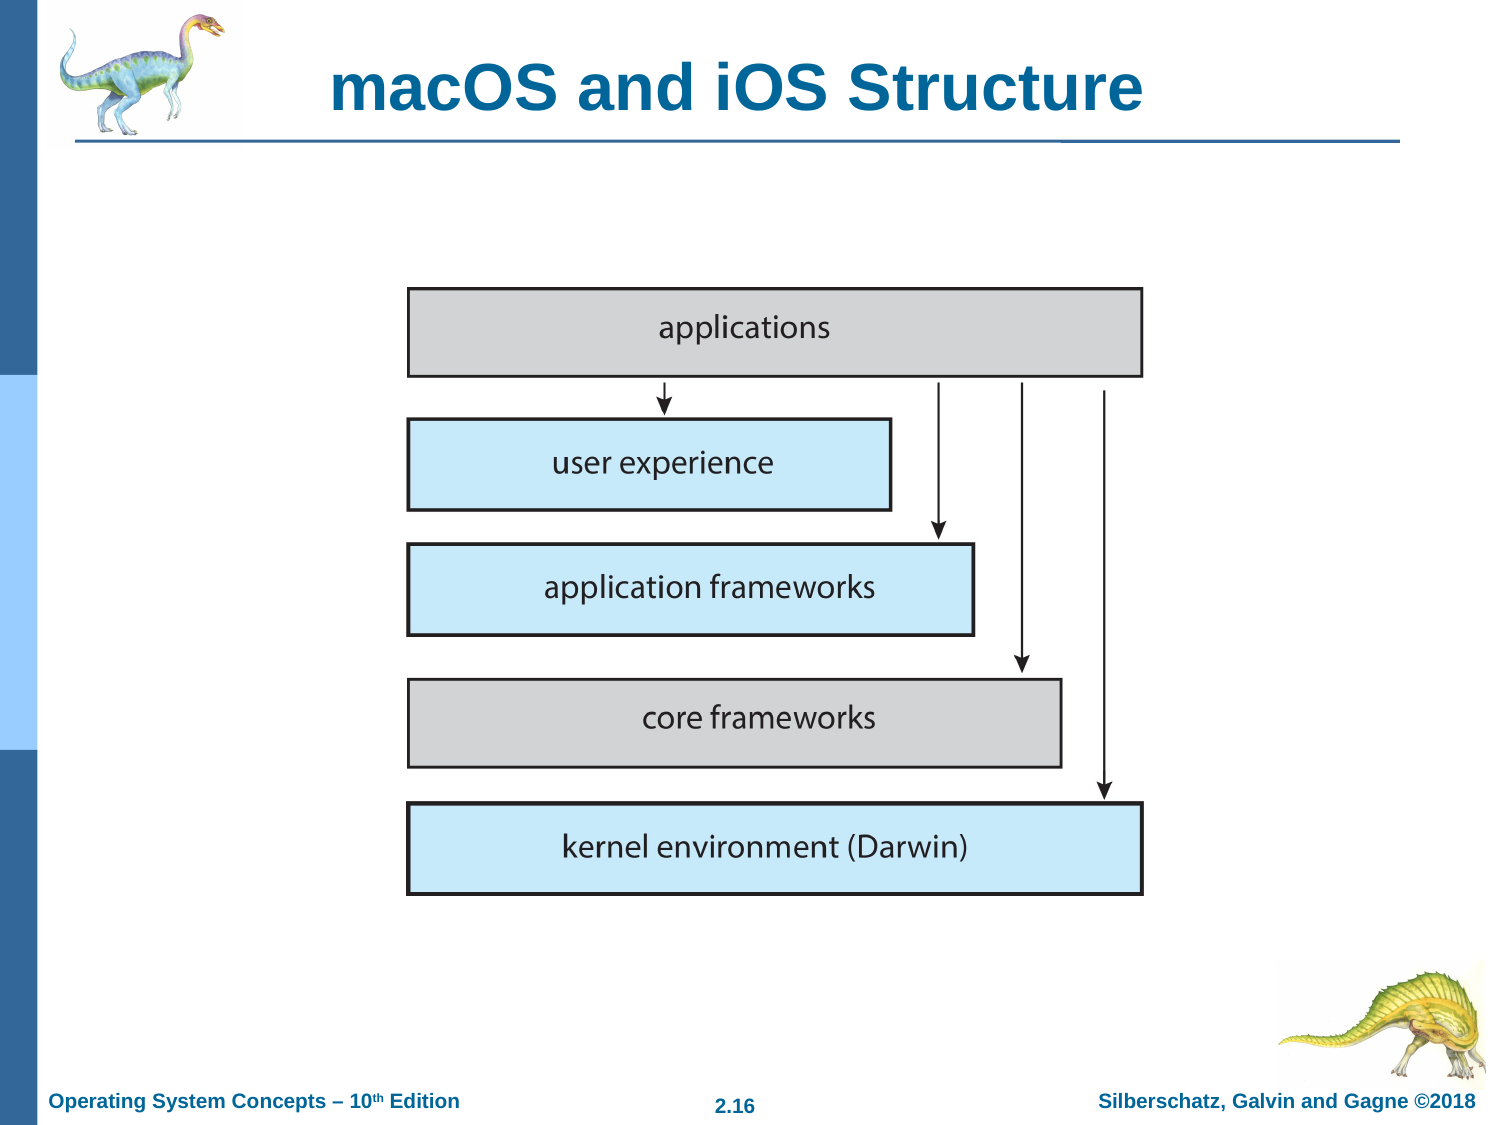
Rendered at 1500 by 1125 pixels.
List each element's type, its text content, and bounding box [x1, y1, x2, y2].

picture [46, 0, 243, 149]
picture [1275, 959, 1486, 1090]
title macOS and iOS Structure [75, 36, 1400, 132]
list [405, 287, 1145, 896]
